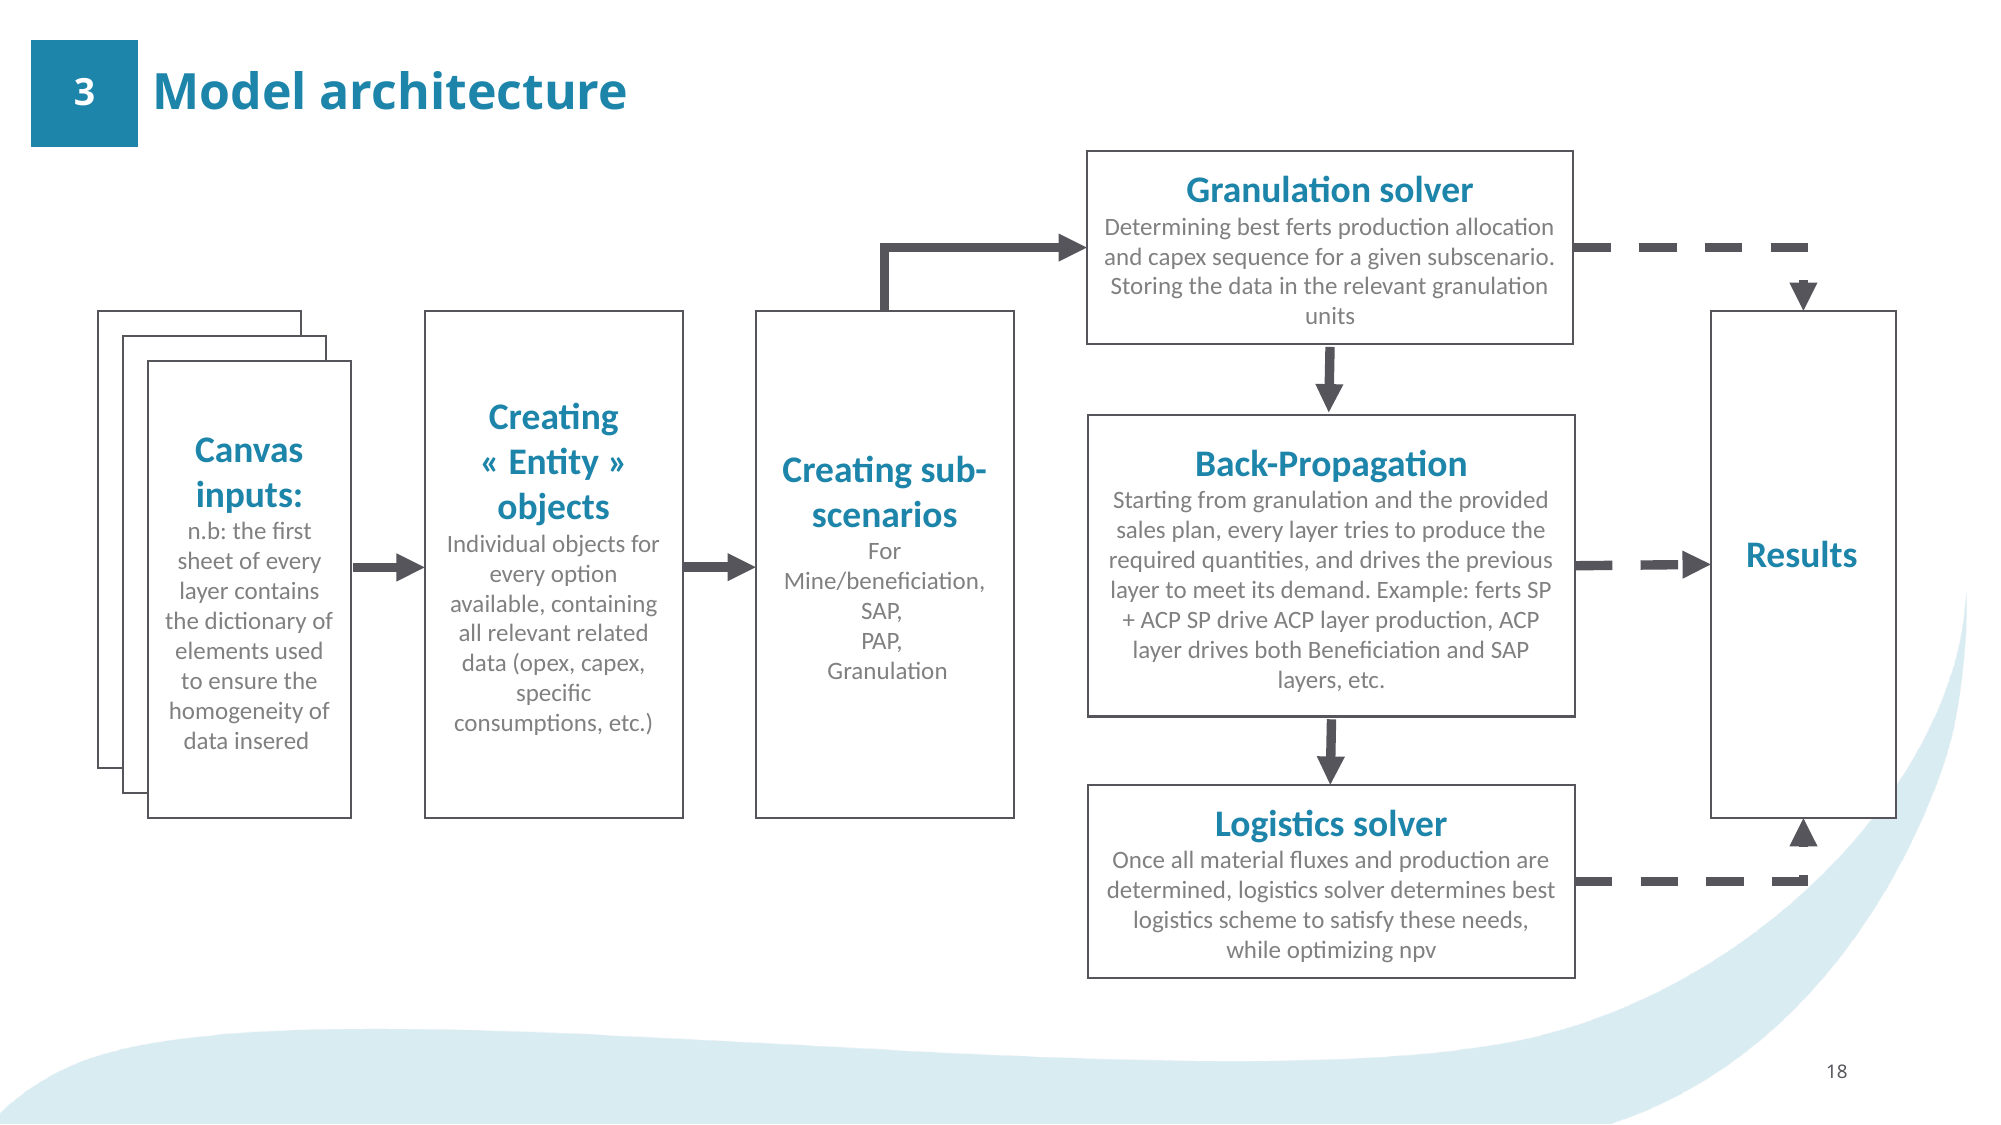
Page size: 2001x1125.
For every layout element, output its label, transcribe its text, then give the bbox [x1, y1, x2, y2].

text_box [97, 150, 1897, 979]
text_box Model architecture [137, 15, 1863, 150]
picture [0, 591, 1967, 1124]
text_box 3 [31, 40, 138, 147]
slide_number 18 [1744, 1042, 1863, 1102]
